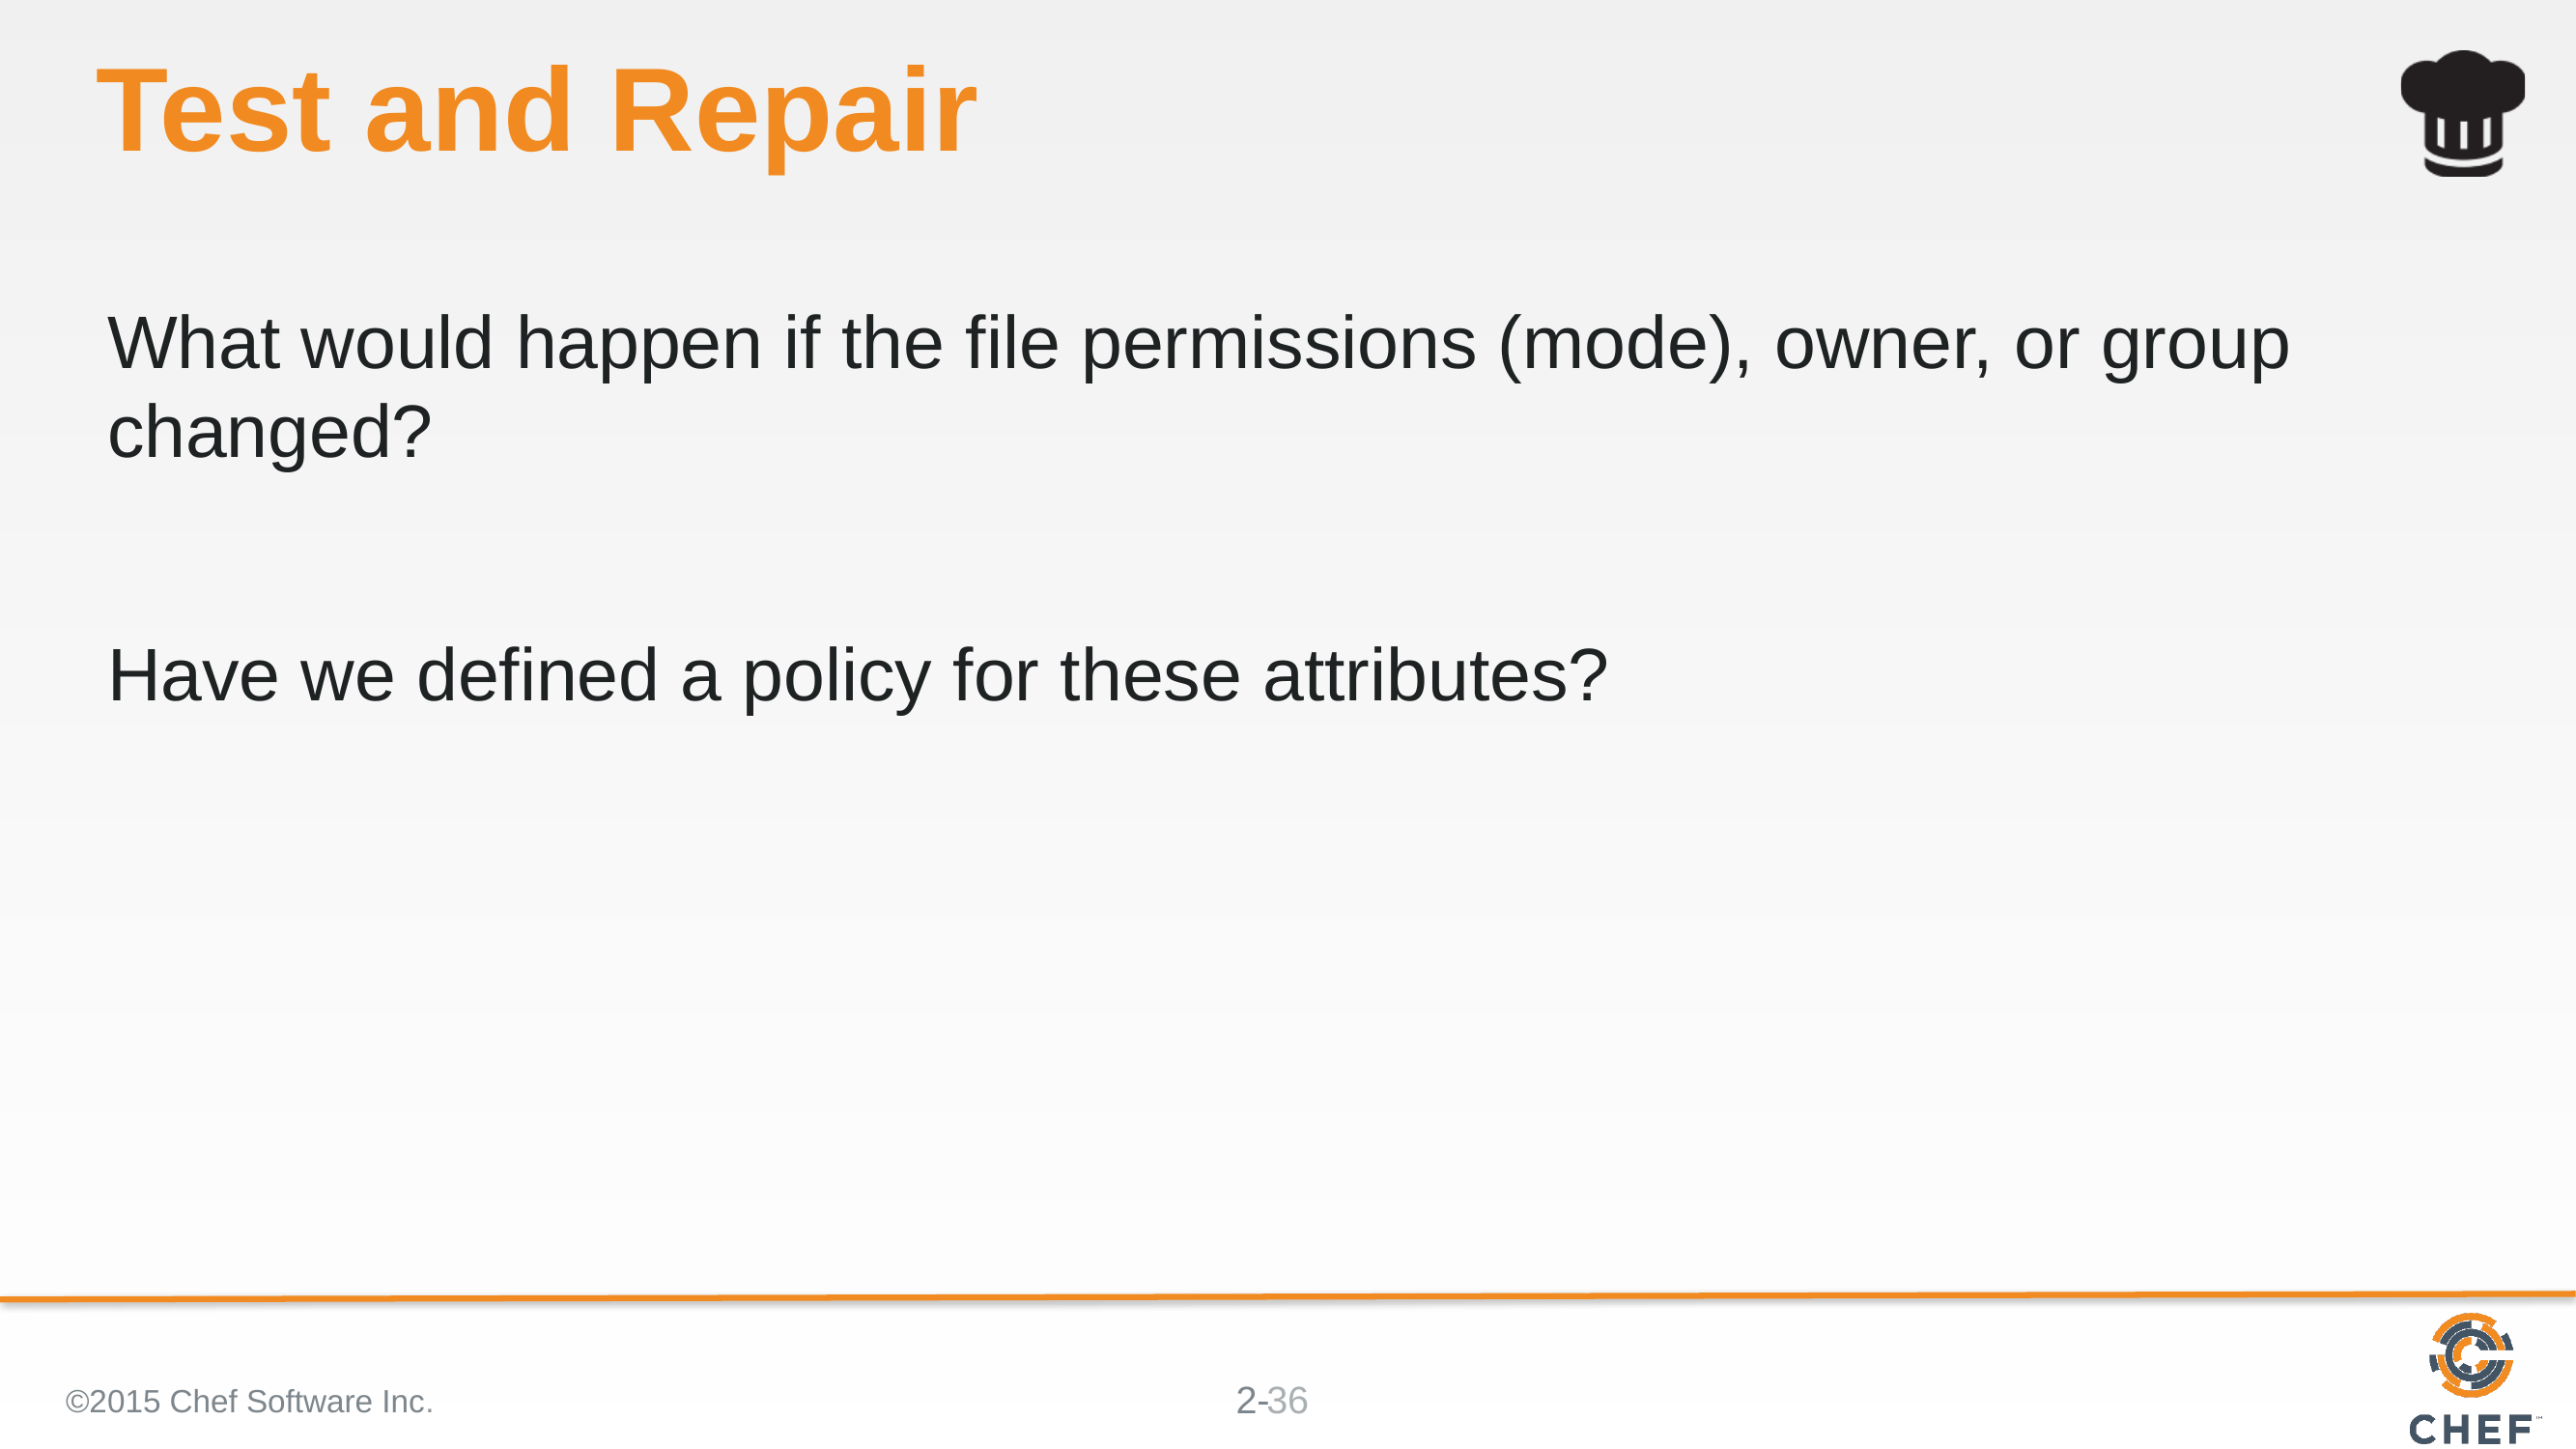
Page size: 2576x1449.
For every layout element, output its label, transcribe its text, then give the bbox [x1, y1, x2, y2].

title Test and Repair [96, 48, 2463, 180]
list What would happen if the file permissions (mode), owner, or group changed? Have we defined a policy for these attributes? [107, 294, 2469, 1142]
slide_number 36 [998, 1359, 1578, 1437]
footer ©2015 Chef Software Inc. [51, 1359, 952, 1440]
picture [2399, 1297, 2550, 1449]
